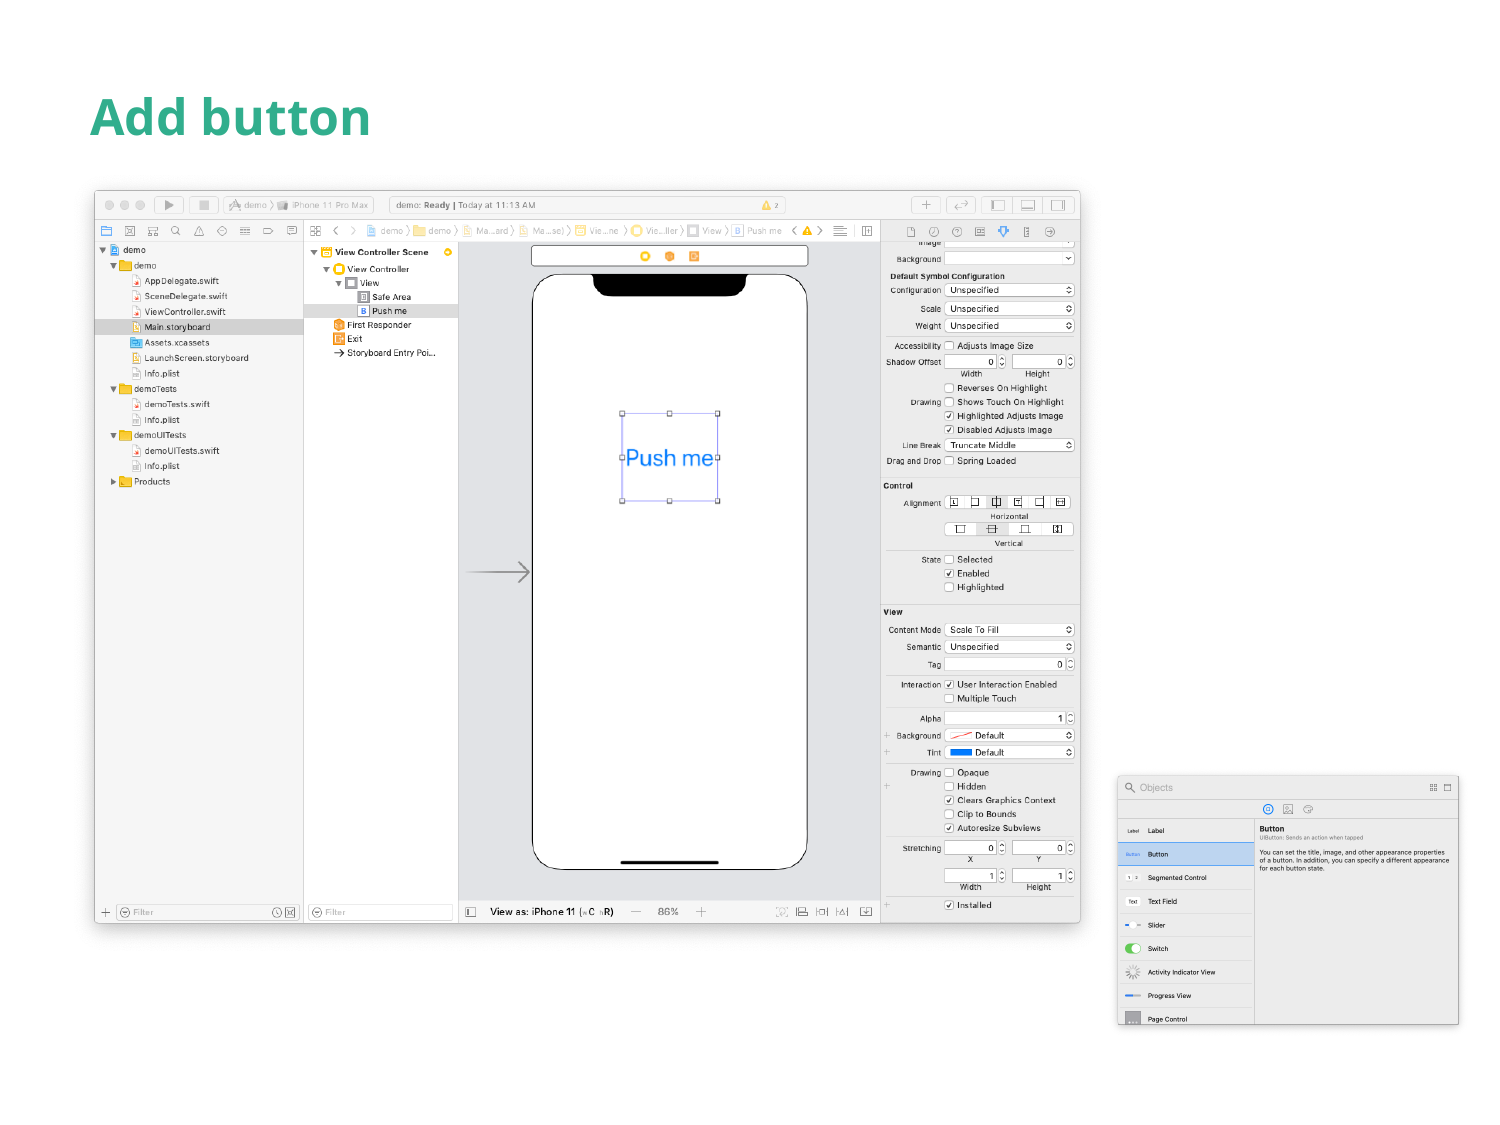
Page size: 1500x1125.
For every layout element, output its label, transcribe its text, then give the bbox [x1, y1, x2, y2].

title Add button [75, 45, 1425, 187]
picture [68, 170, 1470, 1038]
